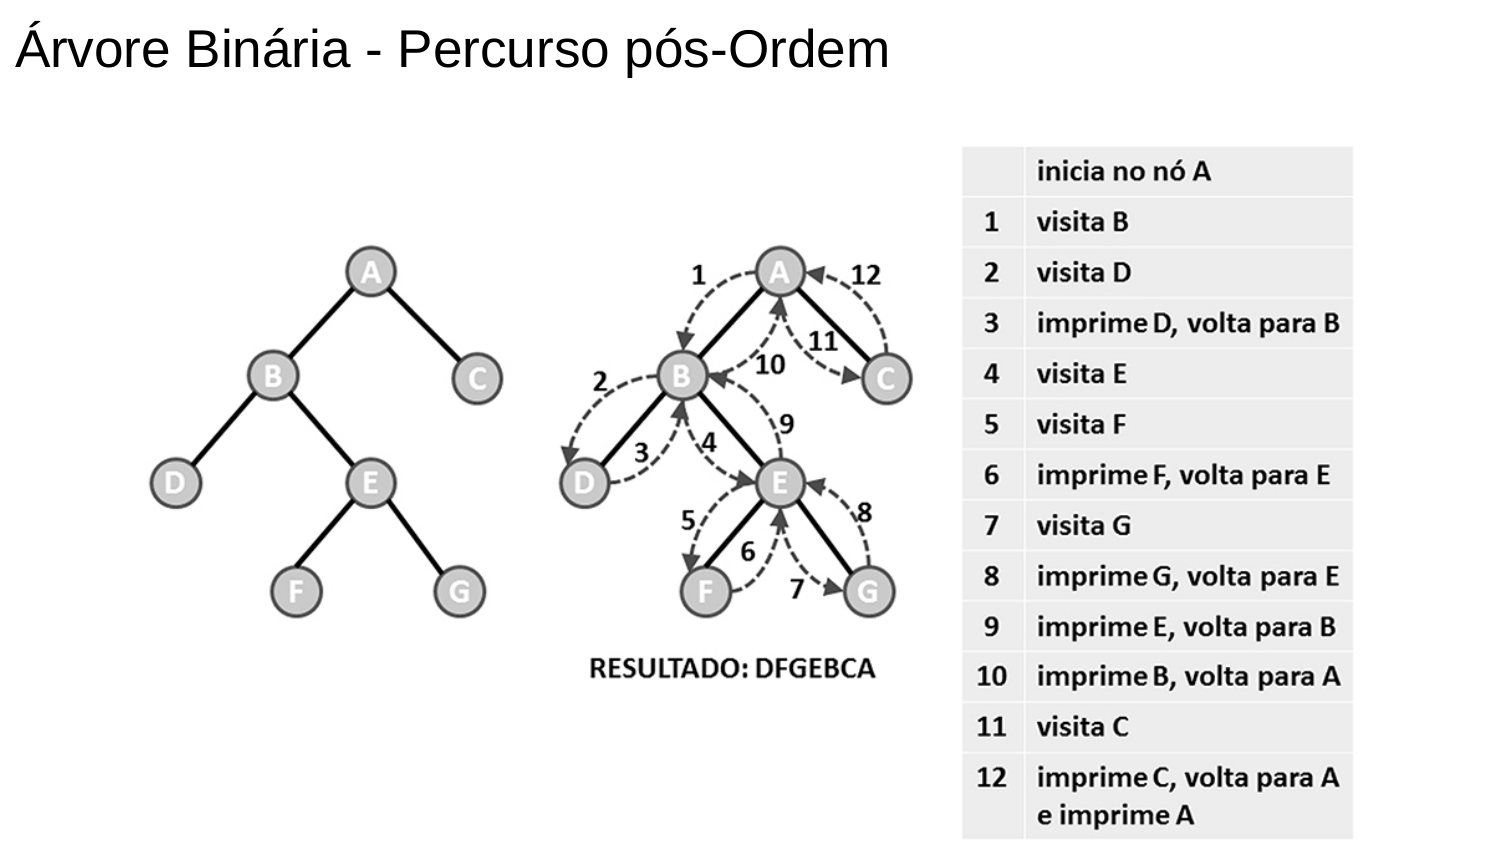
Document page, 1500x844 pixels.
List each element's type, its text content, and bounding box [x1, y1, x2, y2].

title Árvore Binária - Percurso pós-Ordem [0, 0, 1398, 94]
picture [134, 143, 1378, 844]
